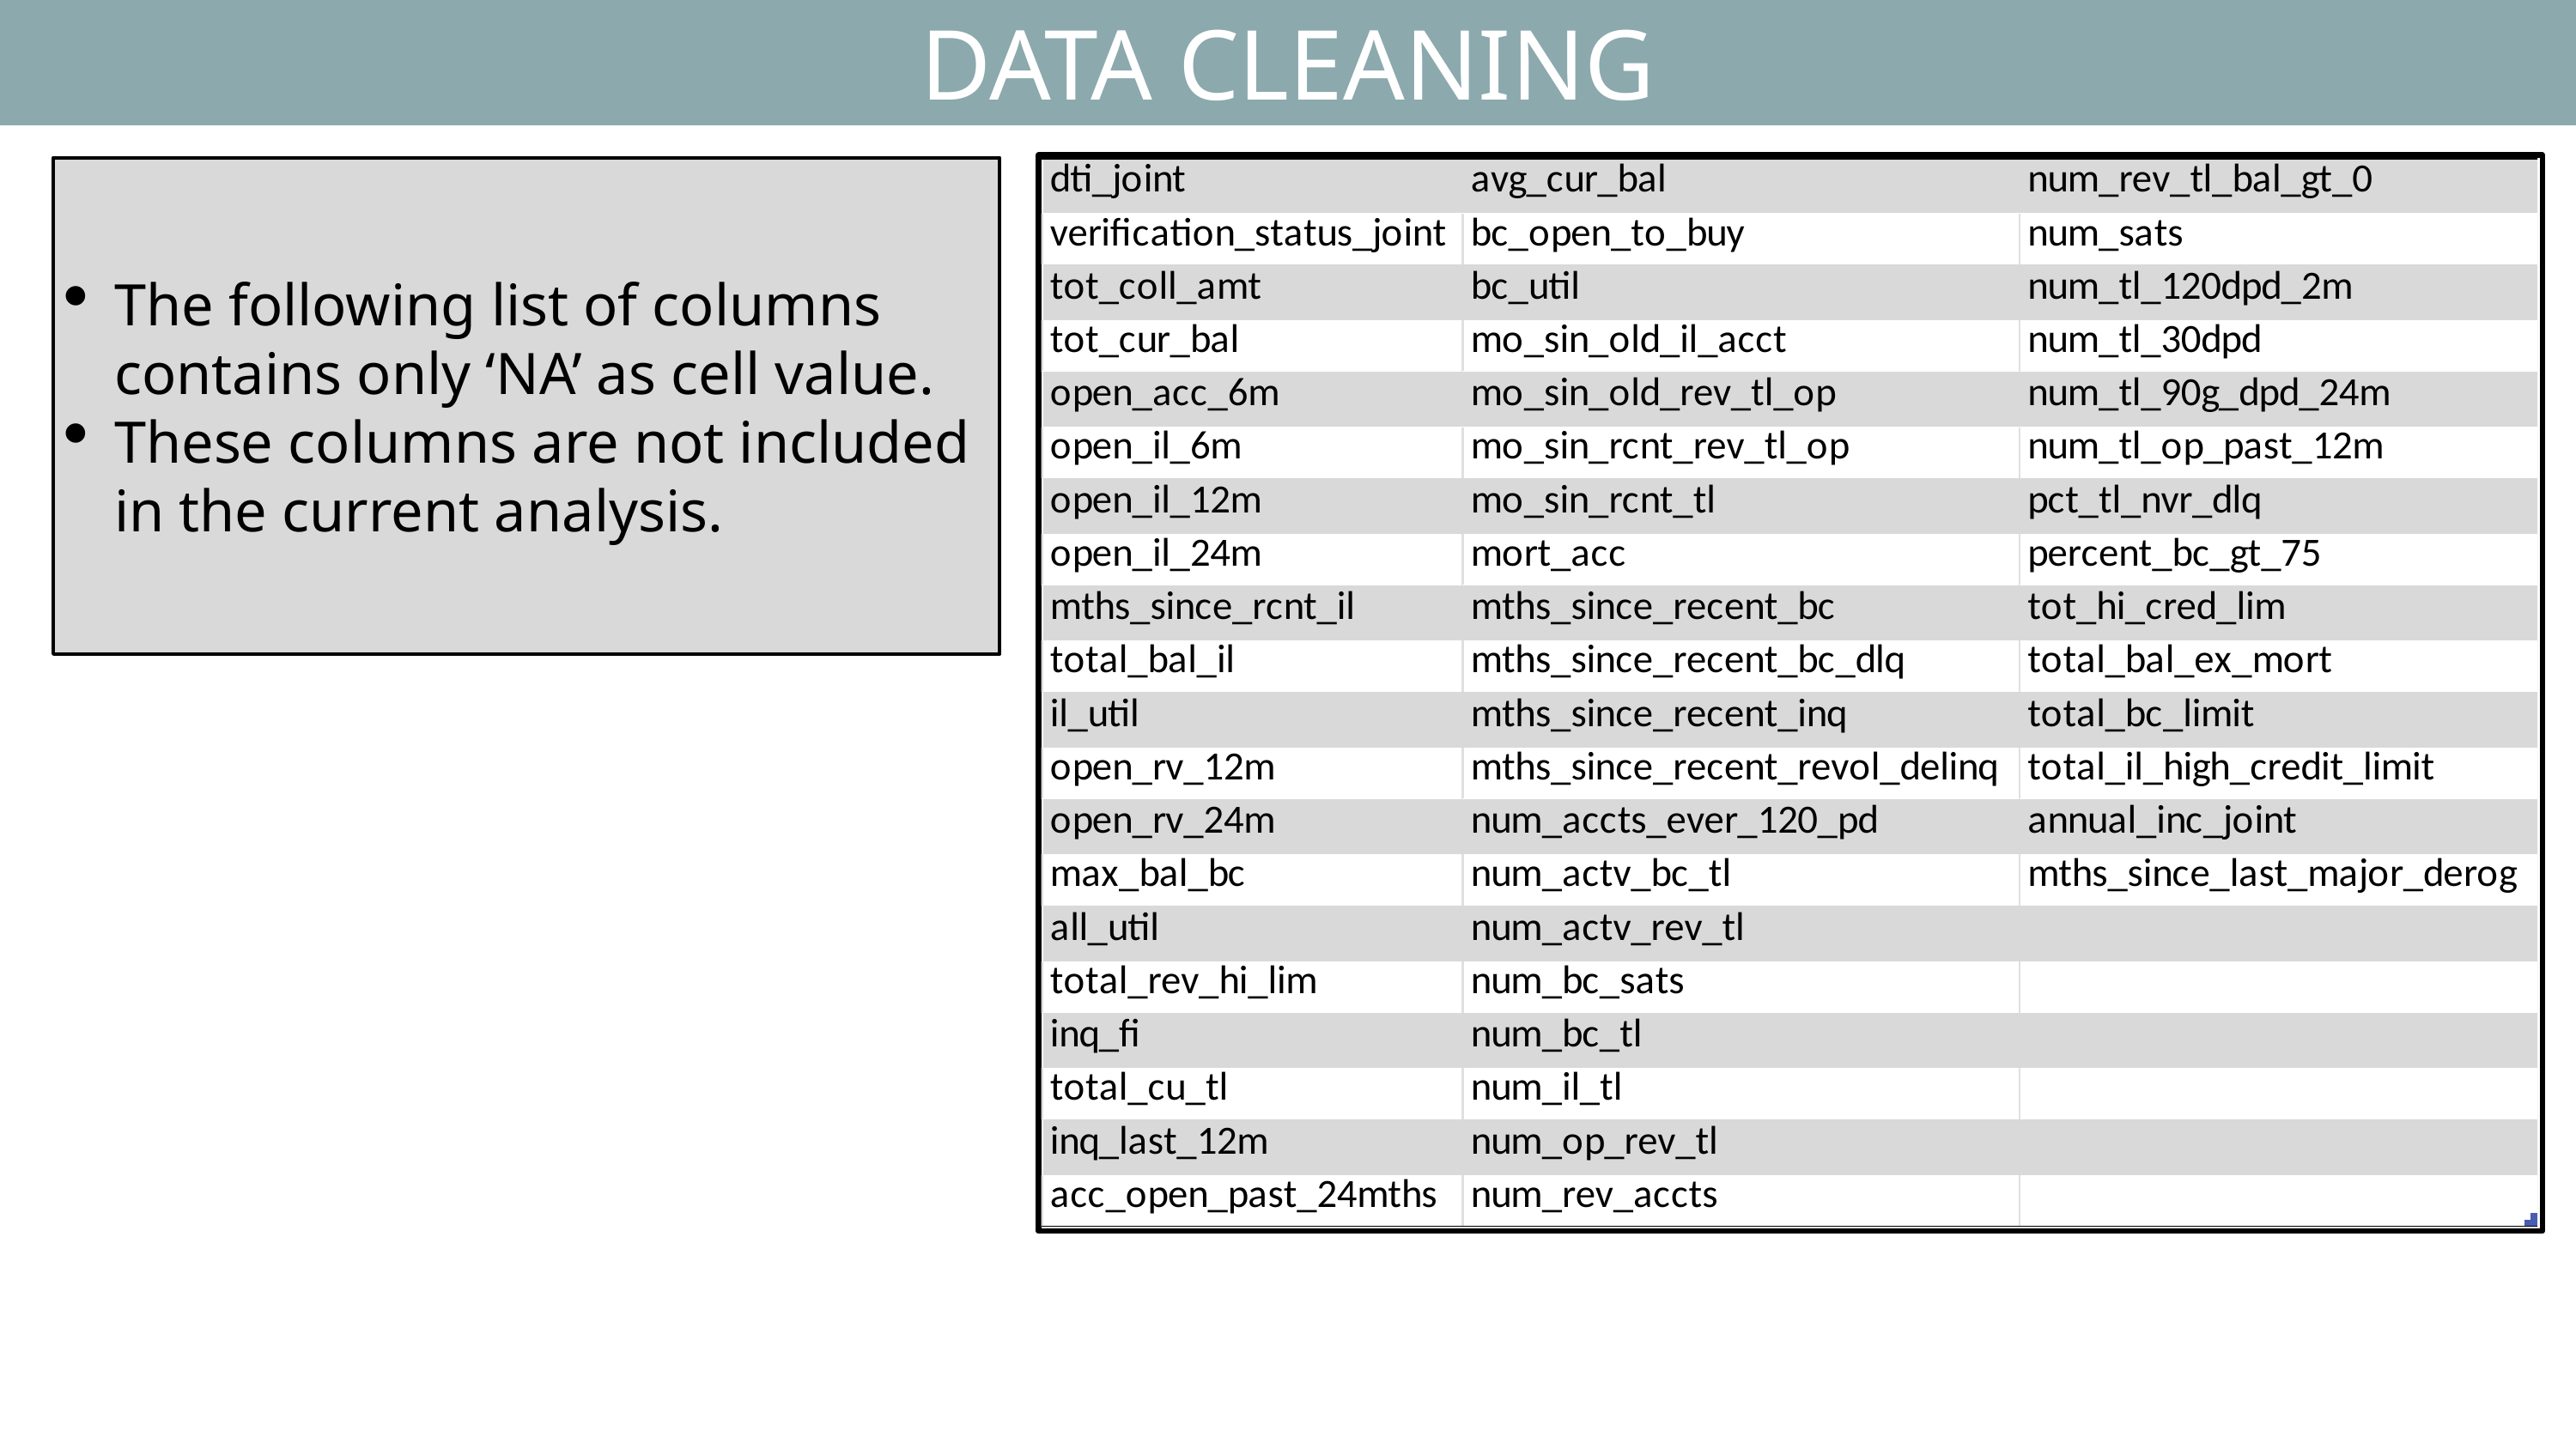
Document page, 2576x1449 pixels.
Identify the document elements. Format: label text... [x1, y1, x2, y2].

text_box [1041, 157, 2540, 1229]
text_box The following list of columns contains only ‘NA’ as cell value. These columns are not included in the current analysis. [52, 156, 1001, 656]
text_box DATA CLEANING [0, 0, 2576, 125]
